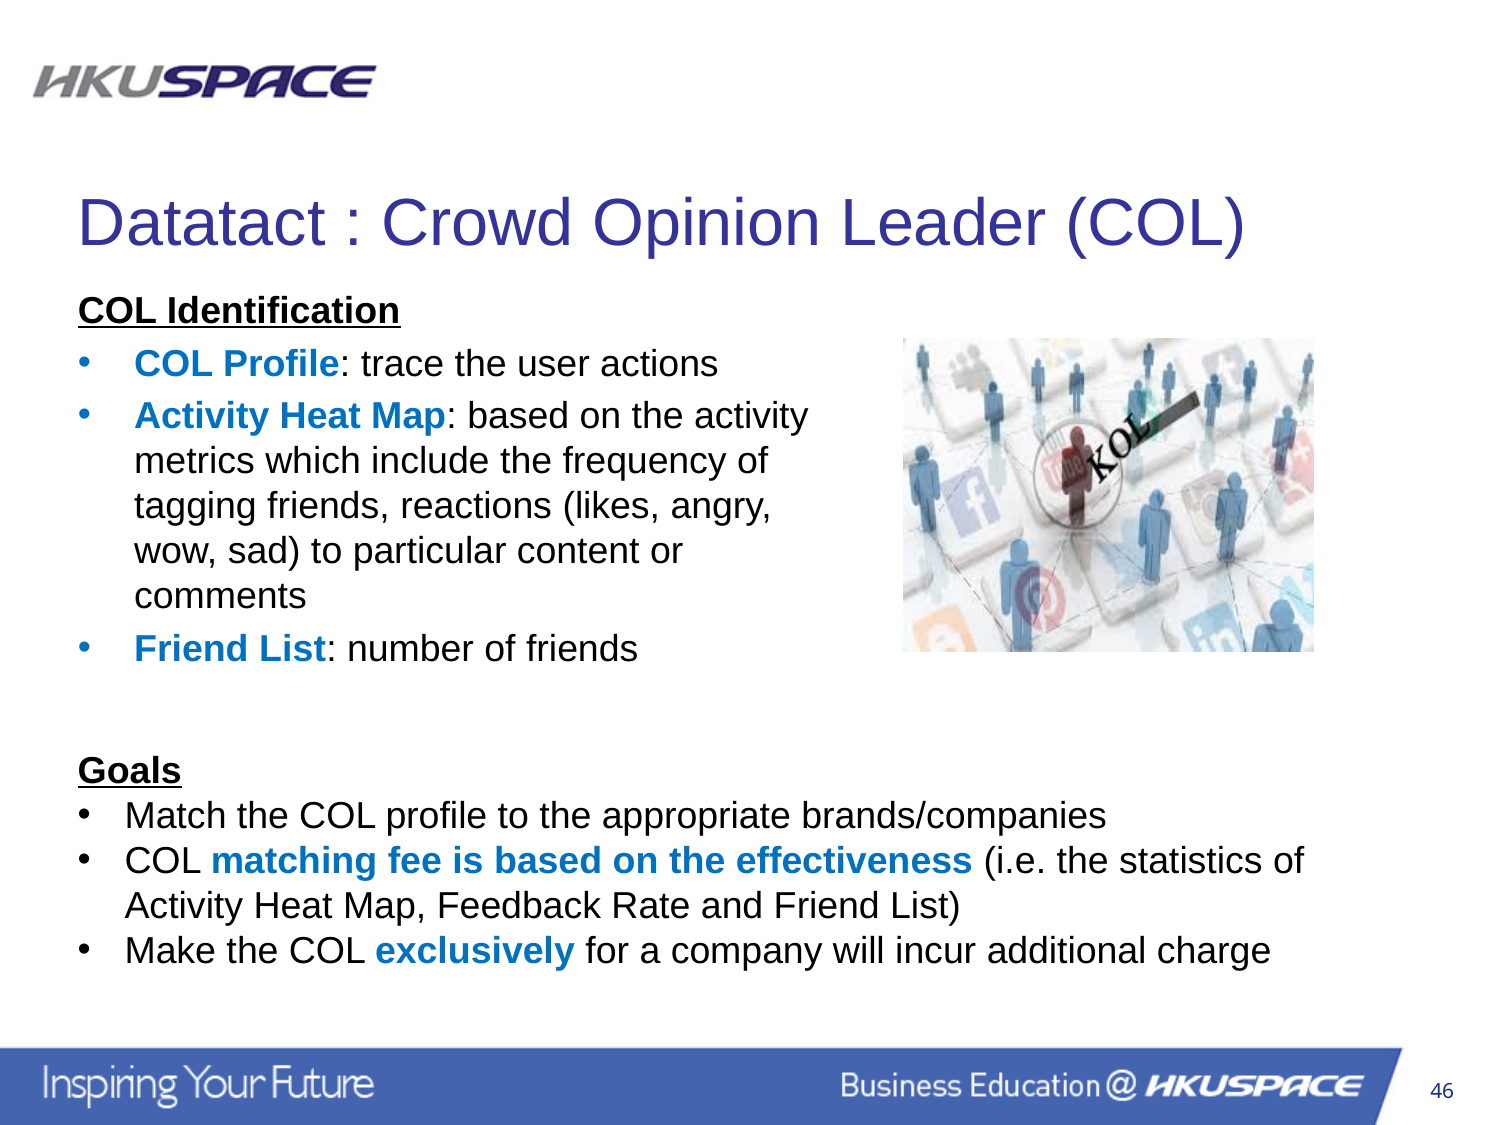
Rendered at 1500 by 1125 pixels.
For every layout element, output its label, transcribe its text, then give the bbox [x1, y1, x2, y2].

slide_number 46 [1415, 1070, 1499, 1125]
text_box Goals Match the COL profile to the appropriate brands/companies COL matching fee is based on the effectiveness (i.e. the statistics of Activity Heat Map, Feedback Rate and Friend List) Make the COL exclusively for a company will incur additional charge [62, 739, 1388, 979]
text_box Datatact : Crowd Opinion Leader (COL) [62, 101, 1388, 266]
picture [0, 0, 1500, 1125]
list COL Identification COL Profile: trace the user actions Activity Heat Map: based on the activity metrics which include the frequency of tagging friends, reactions (likes, angry, wow, sad) to particular content or comments Friend List: number of friends [62, 278, 873, 716]
